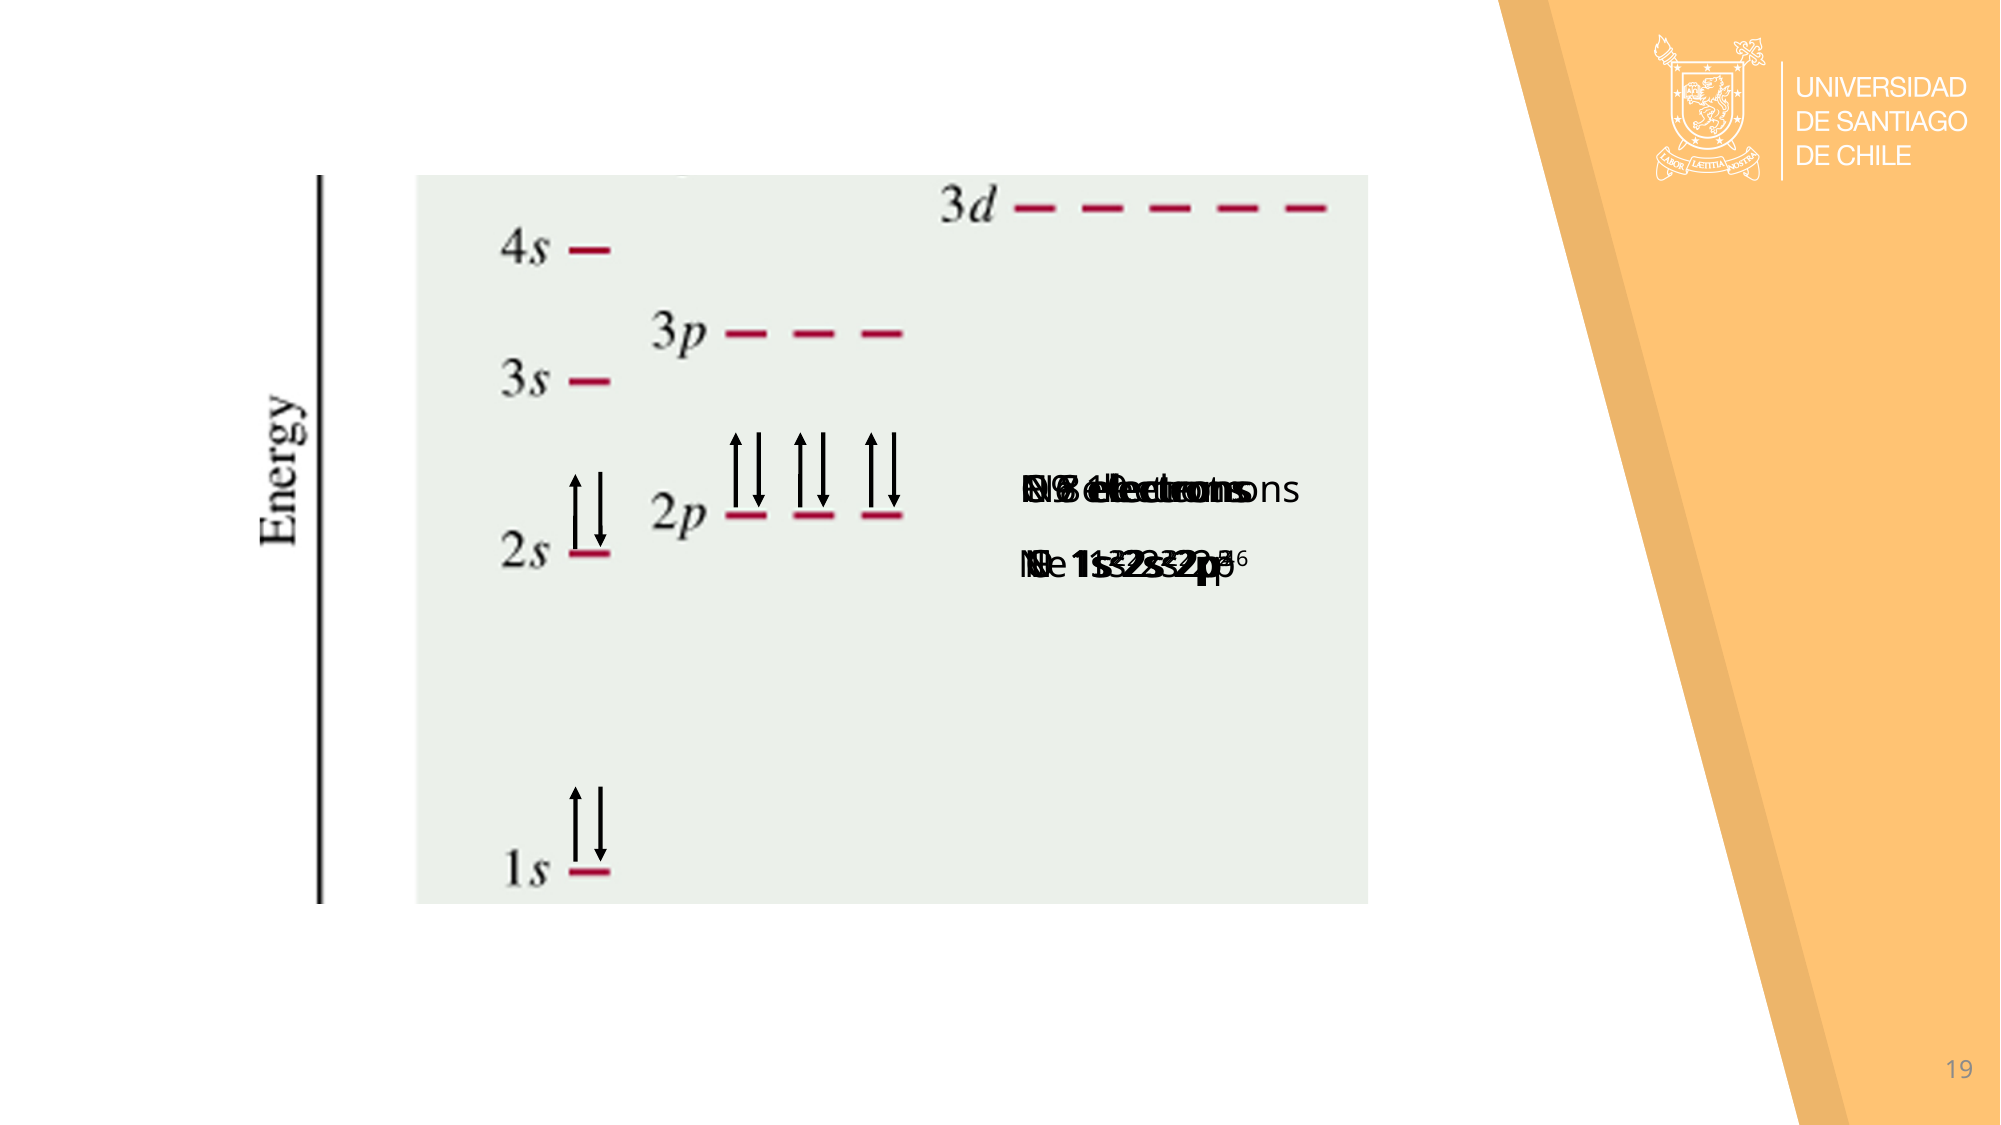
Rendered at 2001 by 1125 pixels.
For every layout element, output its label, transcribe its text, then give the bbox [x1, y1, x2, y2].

picture [248, 175, 1369, 904]
slide_number 19 [1868, 1038, 1989, 1125]
picture [1636, 21, 1985, 196]
